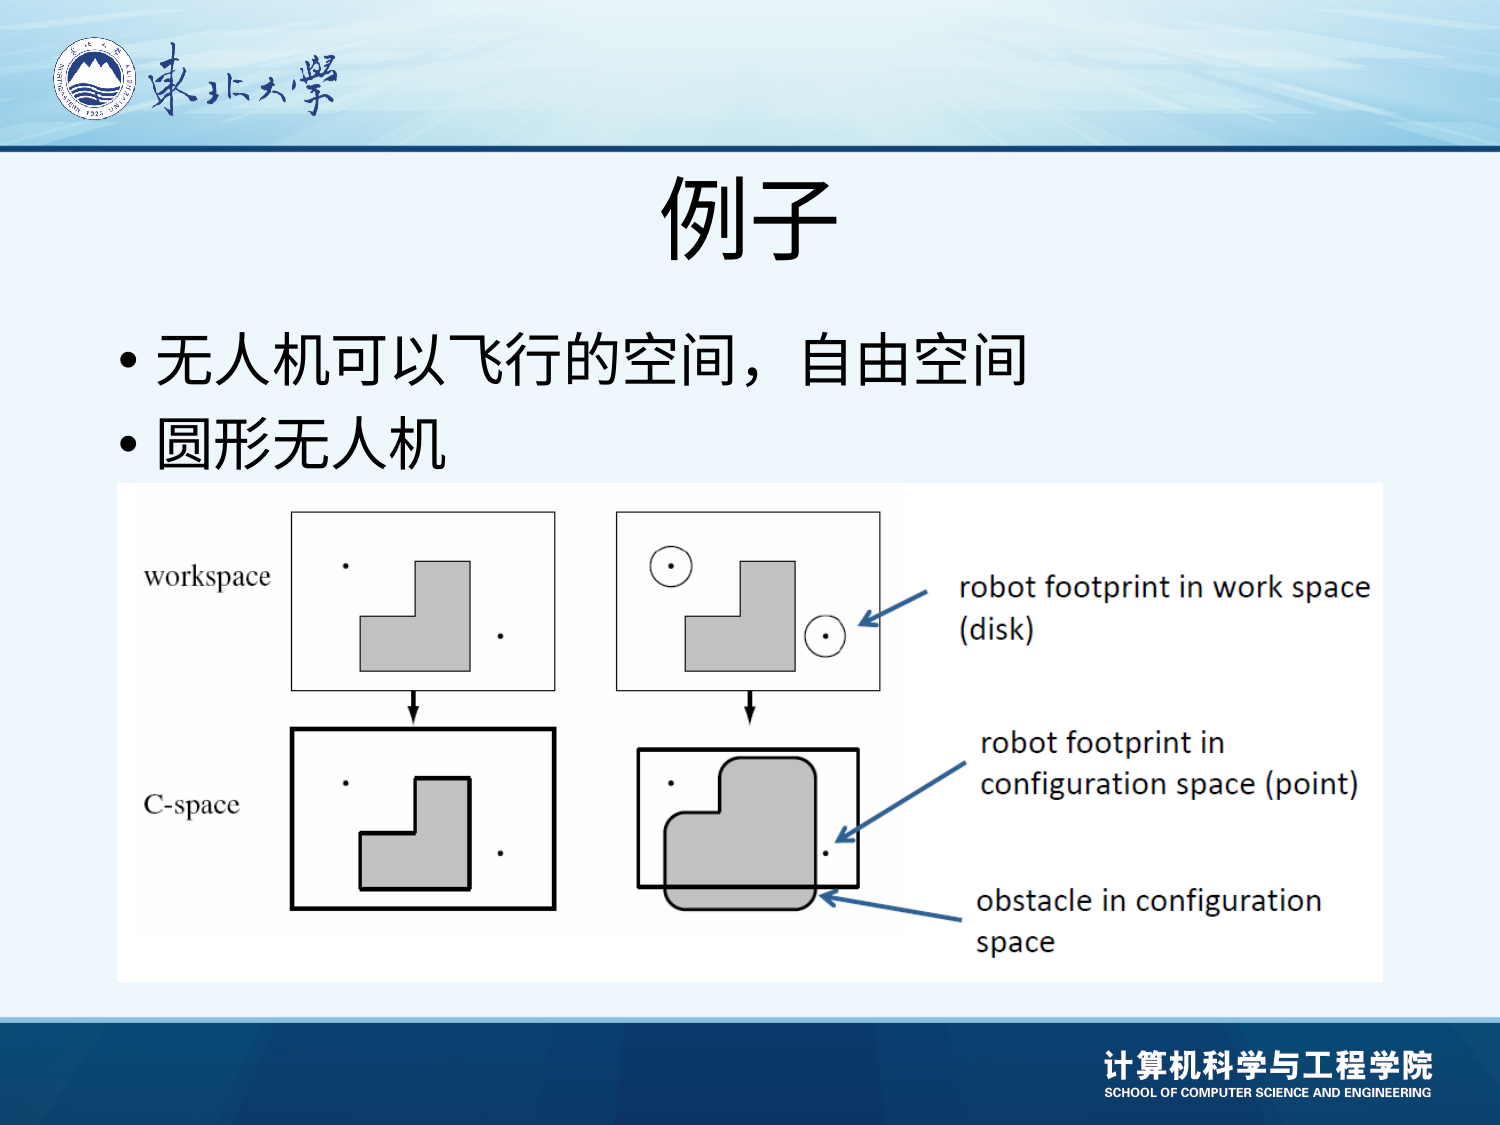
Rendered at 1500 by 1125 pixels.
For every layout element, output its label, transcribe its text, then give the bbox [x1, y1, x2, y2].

list 无人机可以飞行的空间，自由空间 圆形无人机 [103, 299, 1397, 1014]
picture [0, 0, 1500, 1125]
title 例子 [103, 162, 1397, 286]
